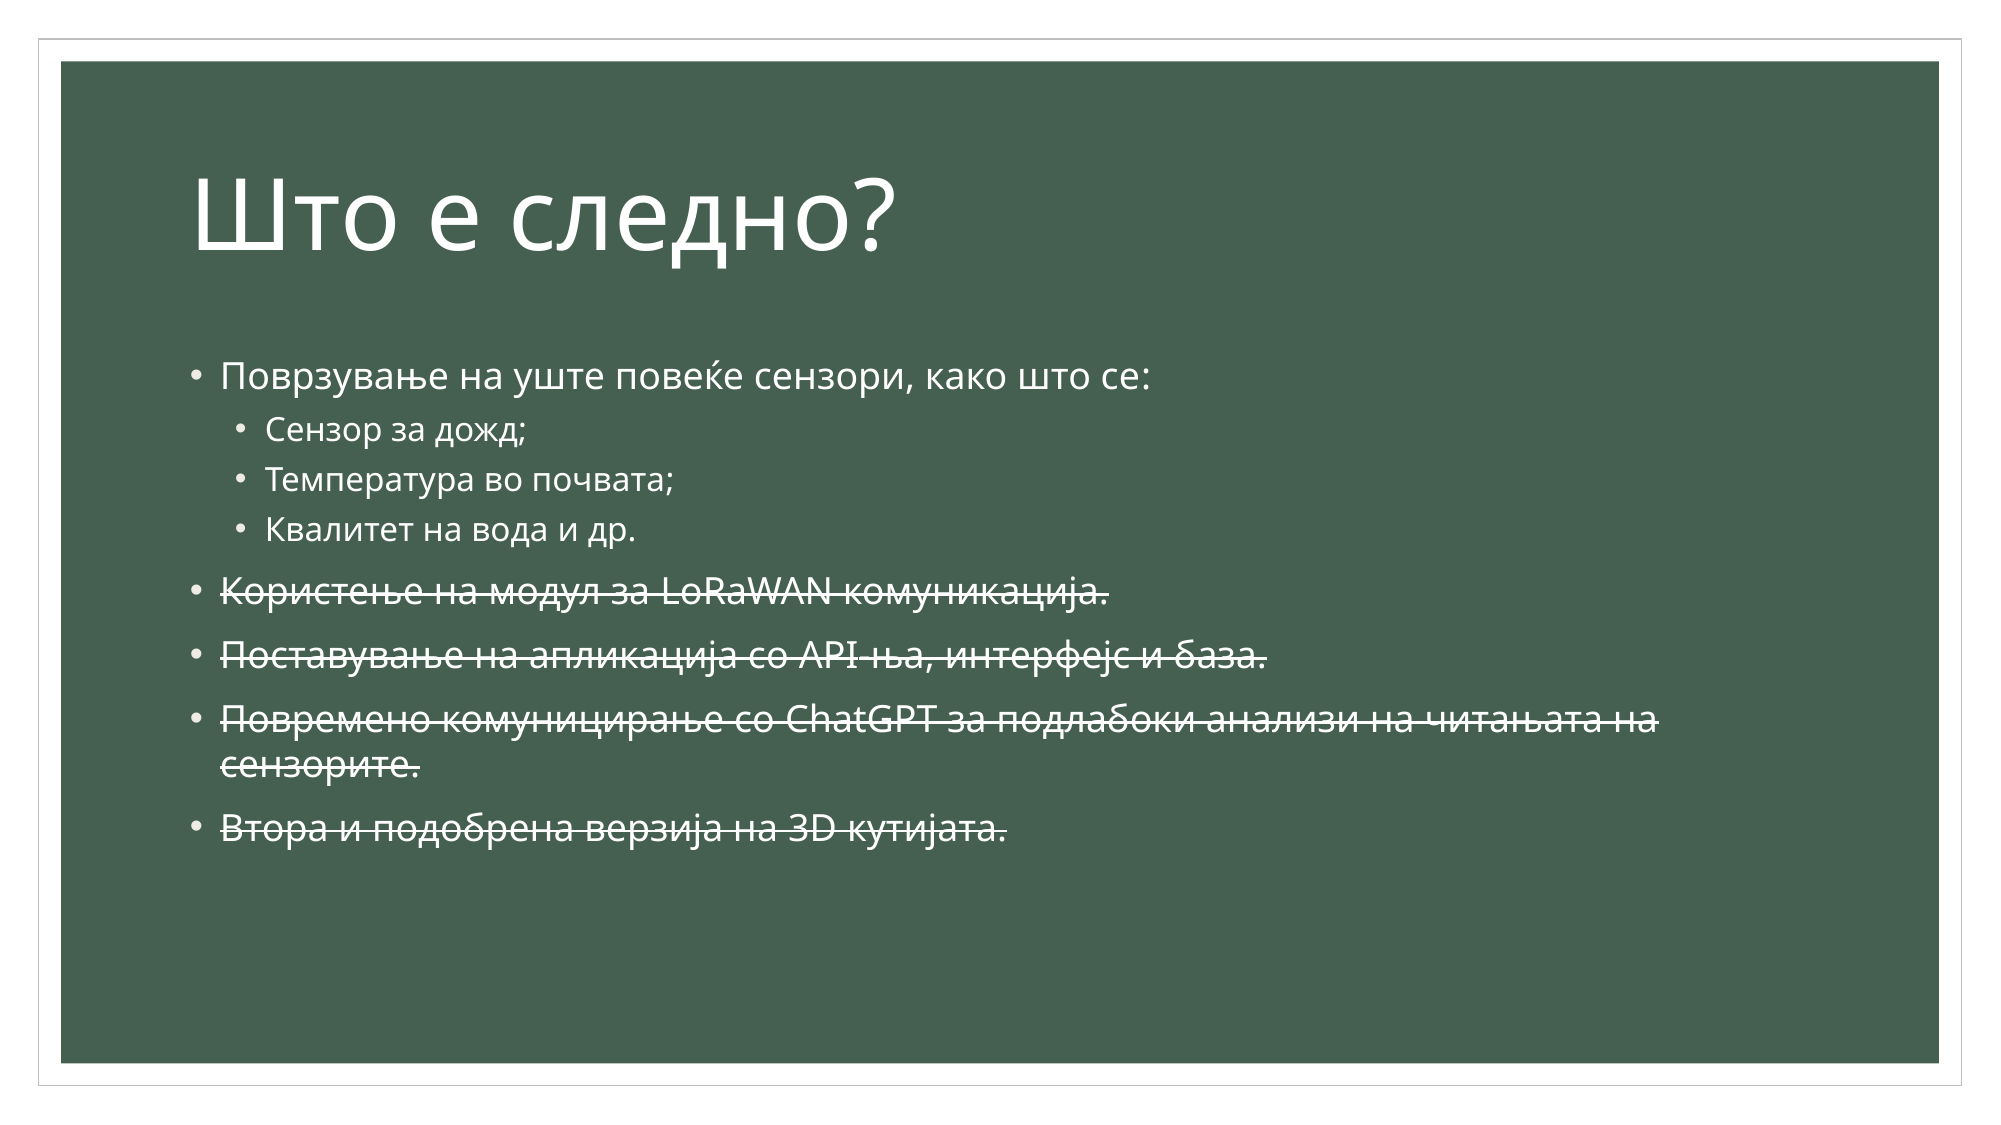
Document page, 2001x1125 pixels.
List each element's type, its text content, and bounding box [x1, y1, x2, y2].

list Поврзување на уште повеќе сензори, како што се: Сензор за дожд; Температура во почвата; Квалитет на вода и др. Користење на модул за LoRaWAN комуникација. Поставување на апликација со API-ња, интерфејс и база. Повремено комуницирање со ChatGPT за подлабоки анализи на читањата на сензорите. Втора и подобрена верзија на 3D кутијата. [174, 345, 1825, 990]
title Што е следно? [174, 105, 1825, 331]
